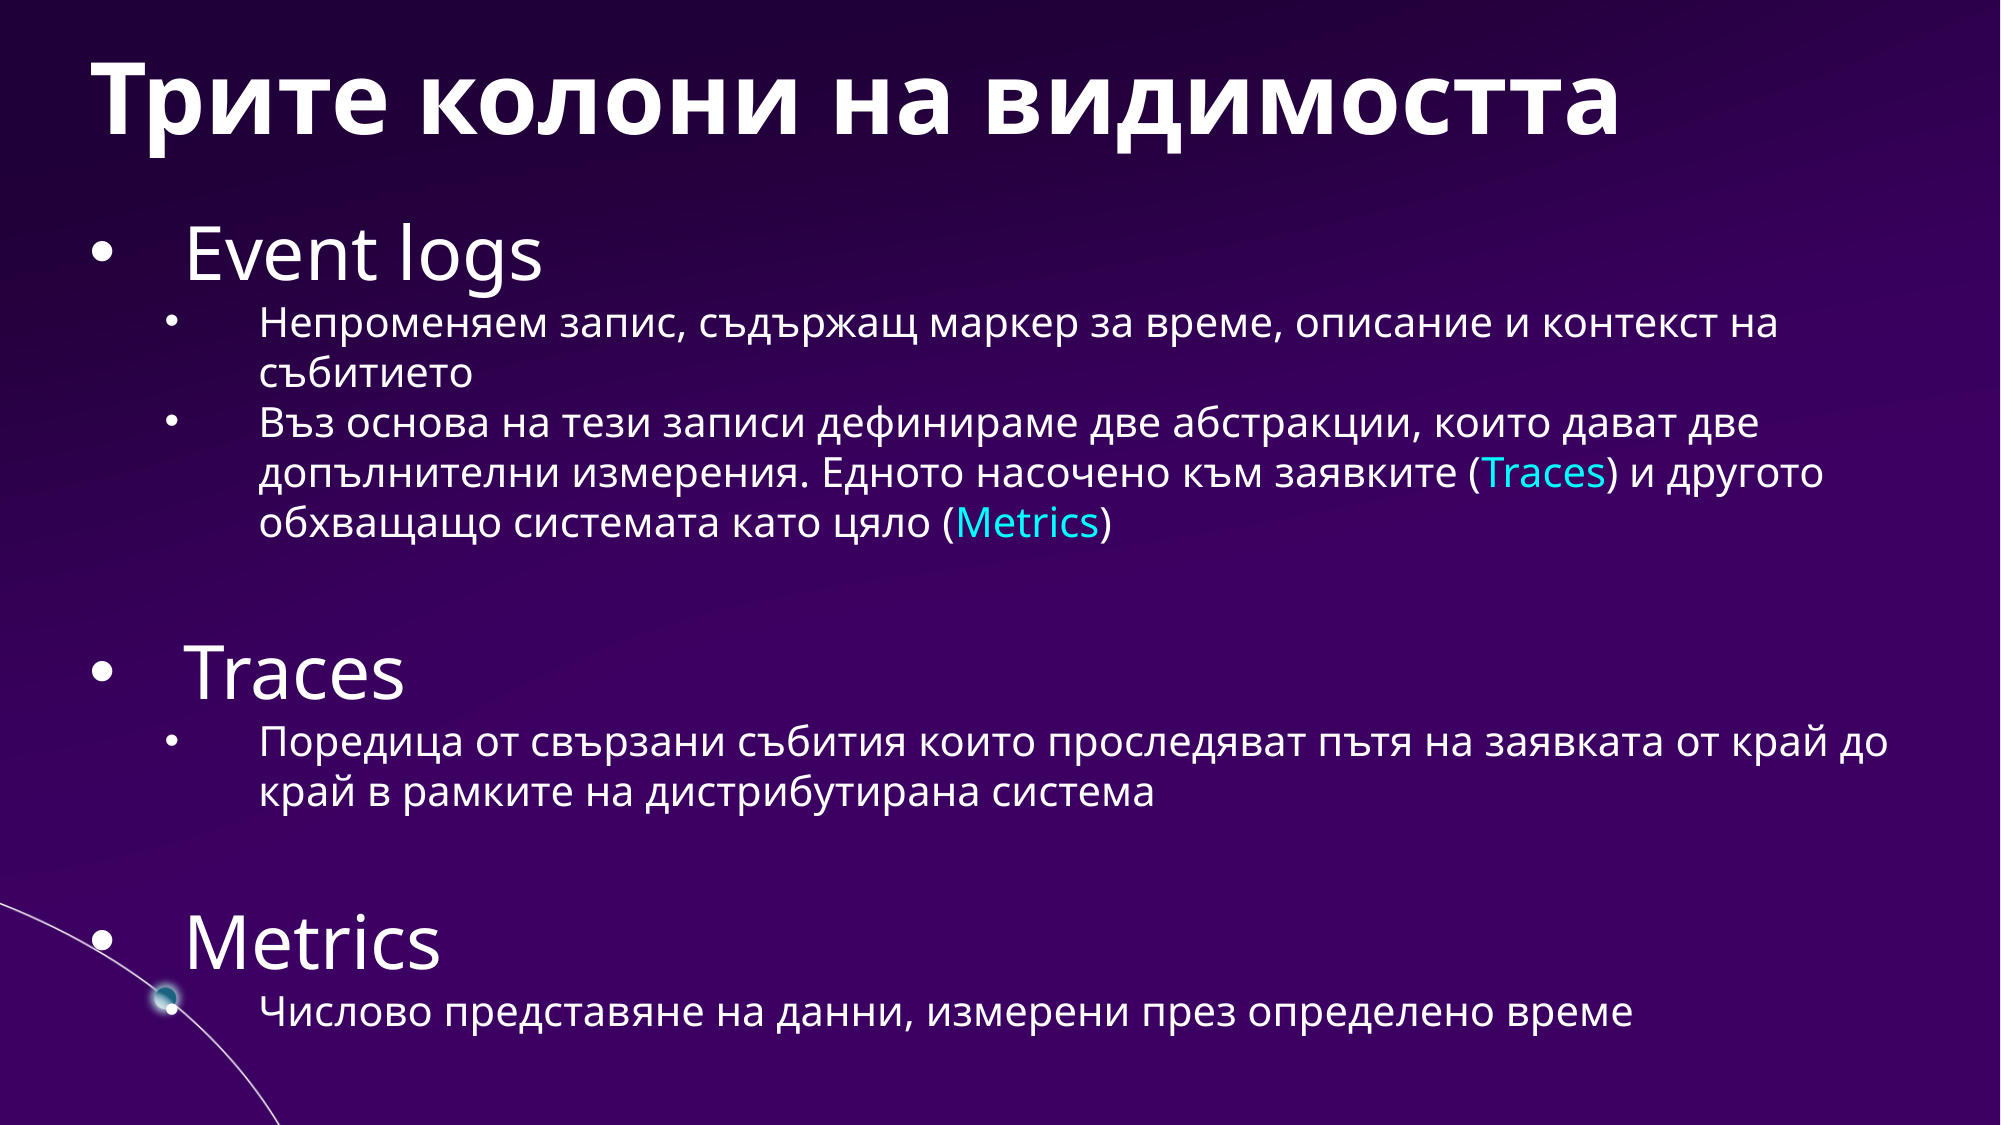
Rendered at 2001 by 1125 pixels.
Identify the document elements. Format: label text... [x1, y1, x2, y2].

list Трите колони на видимостта [74, 53, 1732, 151]
picture [0, 0, 2001, 1125]
list Event logs Непроменяем запис, съдържащ маркер за време, описание и контекст на събитието Въз основа на тези записи дефинираме две абстракции, които дават две допълнителни измерения. Едното насочено към заявките (Traces) и другото обхващащо системата като цяло (Metrics) Traces Поредица от свързани събития които проследяват пътя на заявката от край до край в рамките на дистрибутирана система Metrics Числово представяне на данни, измерени през определено време [74, 190, 1915, 1038]
